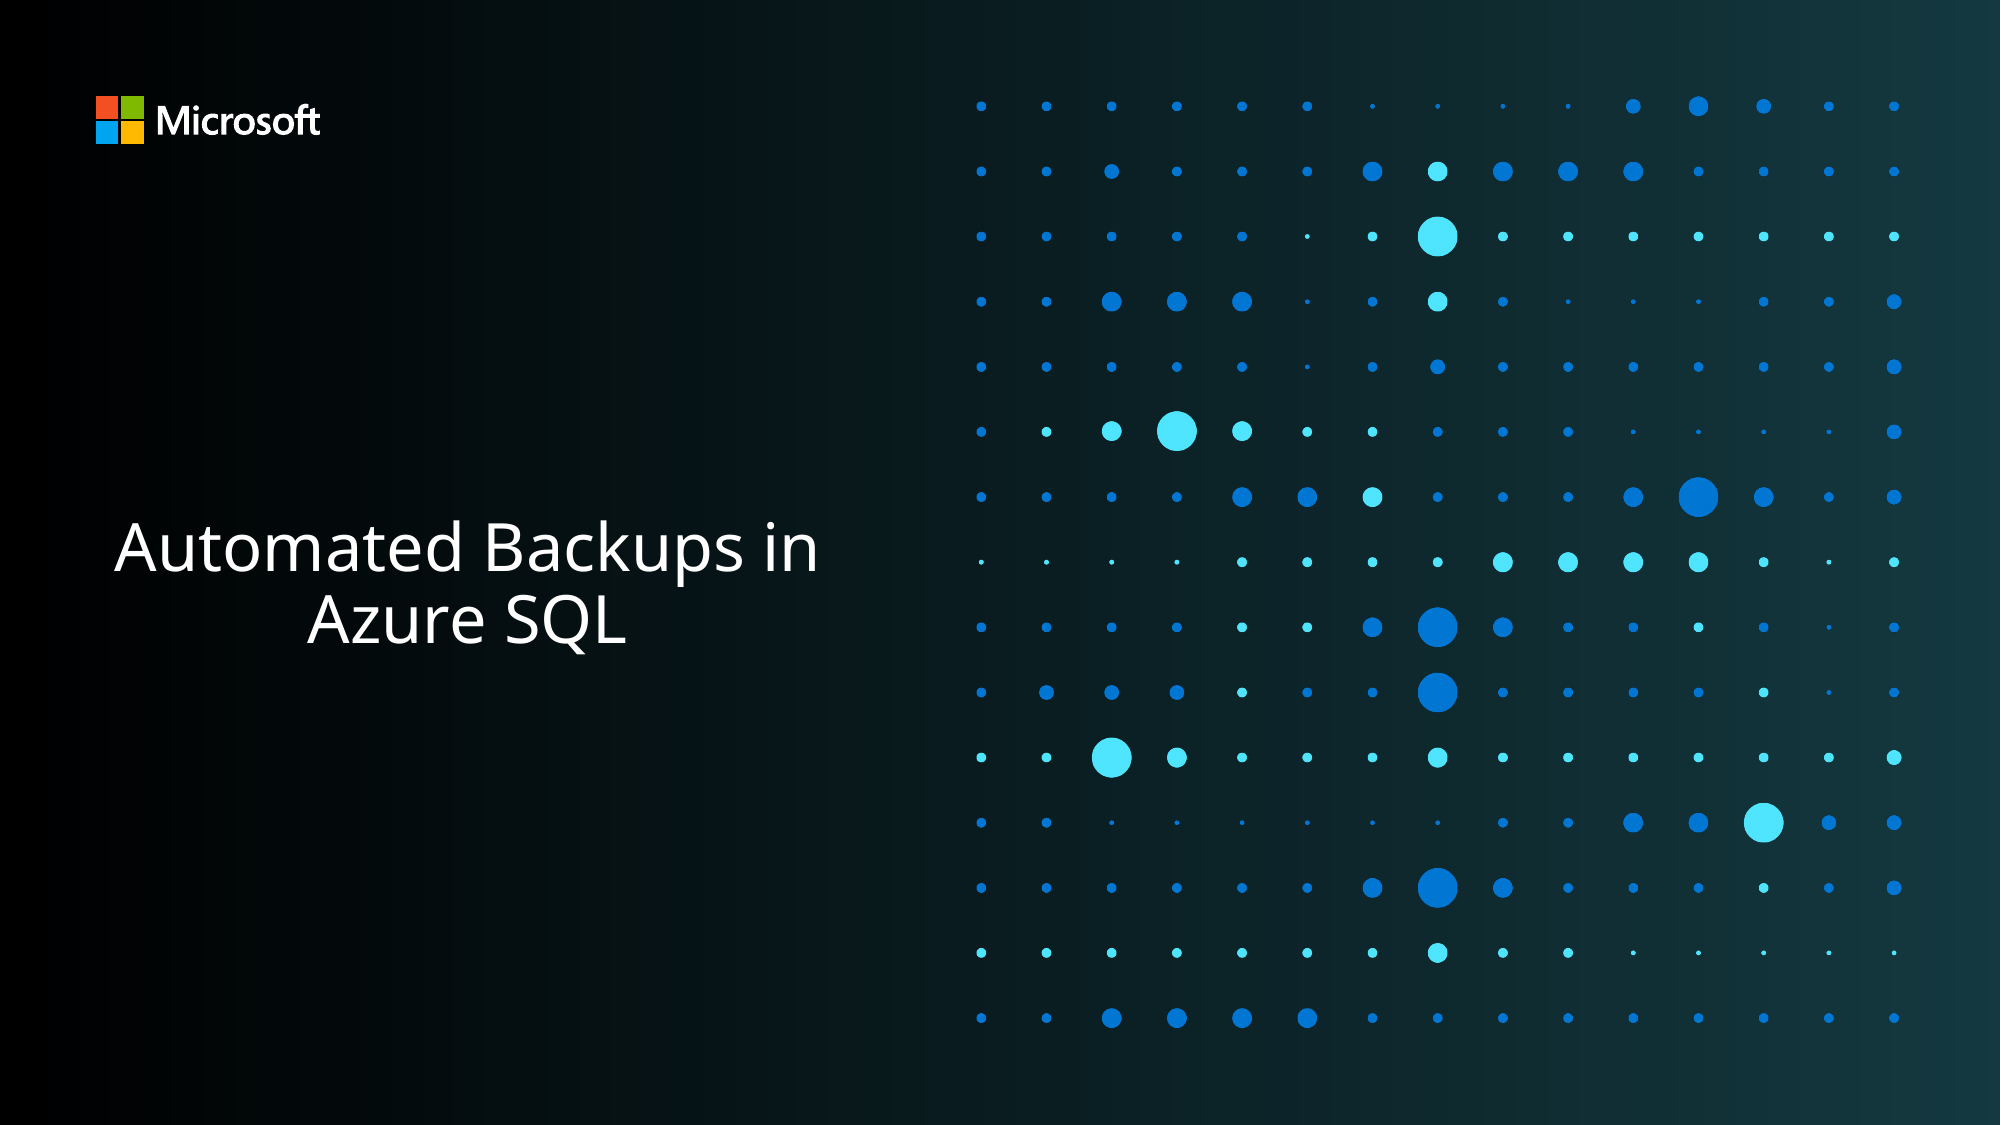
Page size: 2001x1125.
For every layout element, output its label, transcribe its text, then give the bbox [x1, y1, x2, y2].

title Automated Backups in Azure SQL [111, 512, 825, 658]
picture [936, 61, 1939, 1063]
